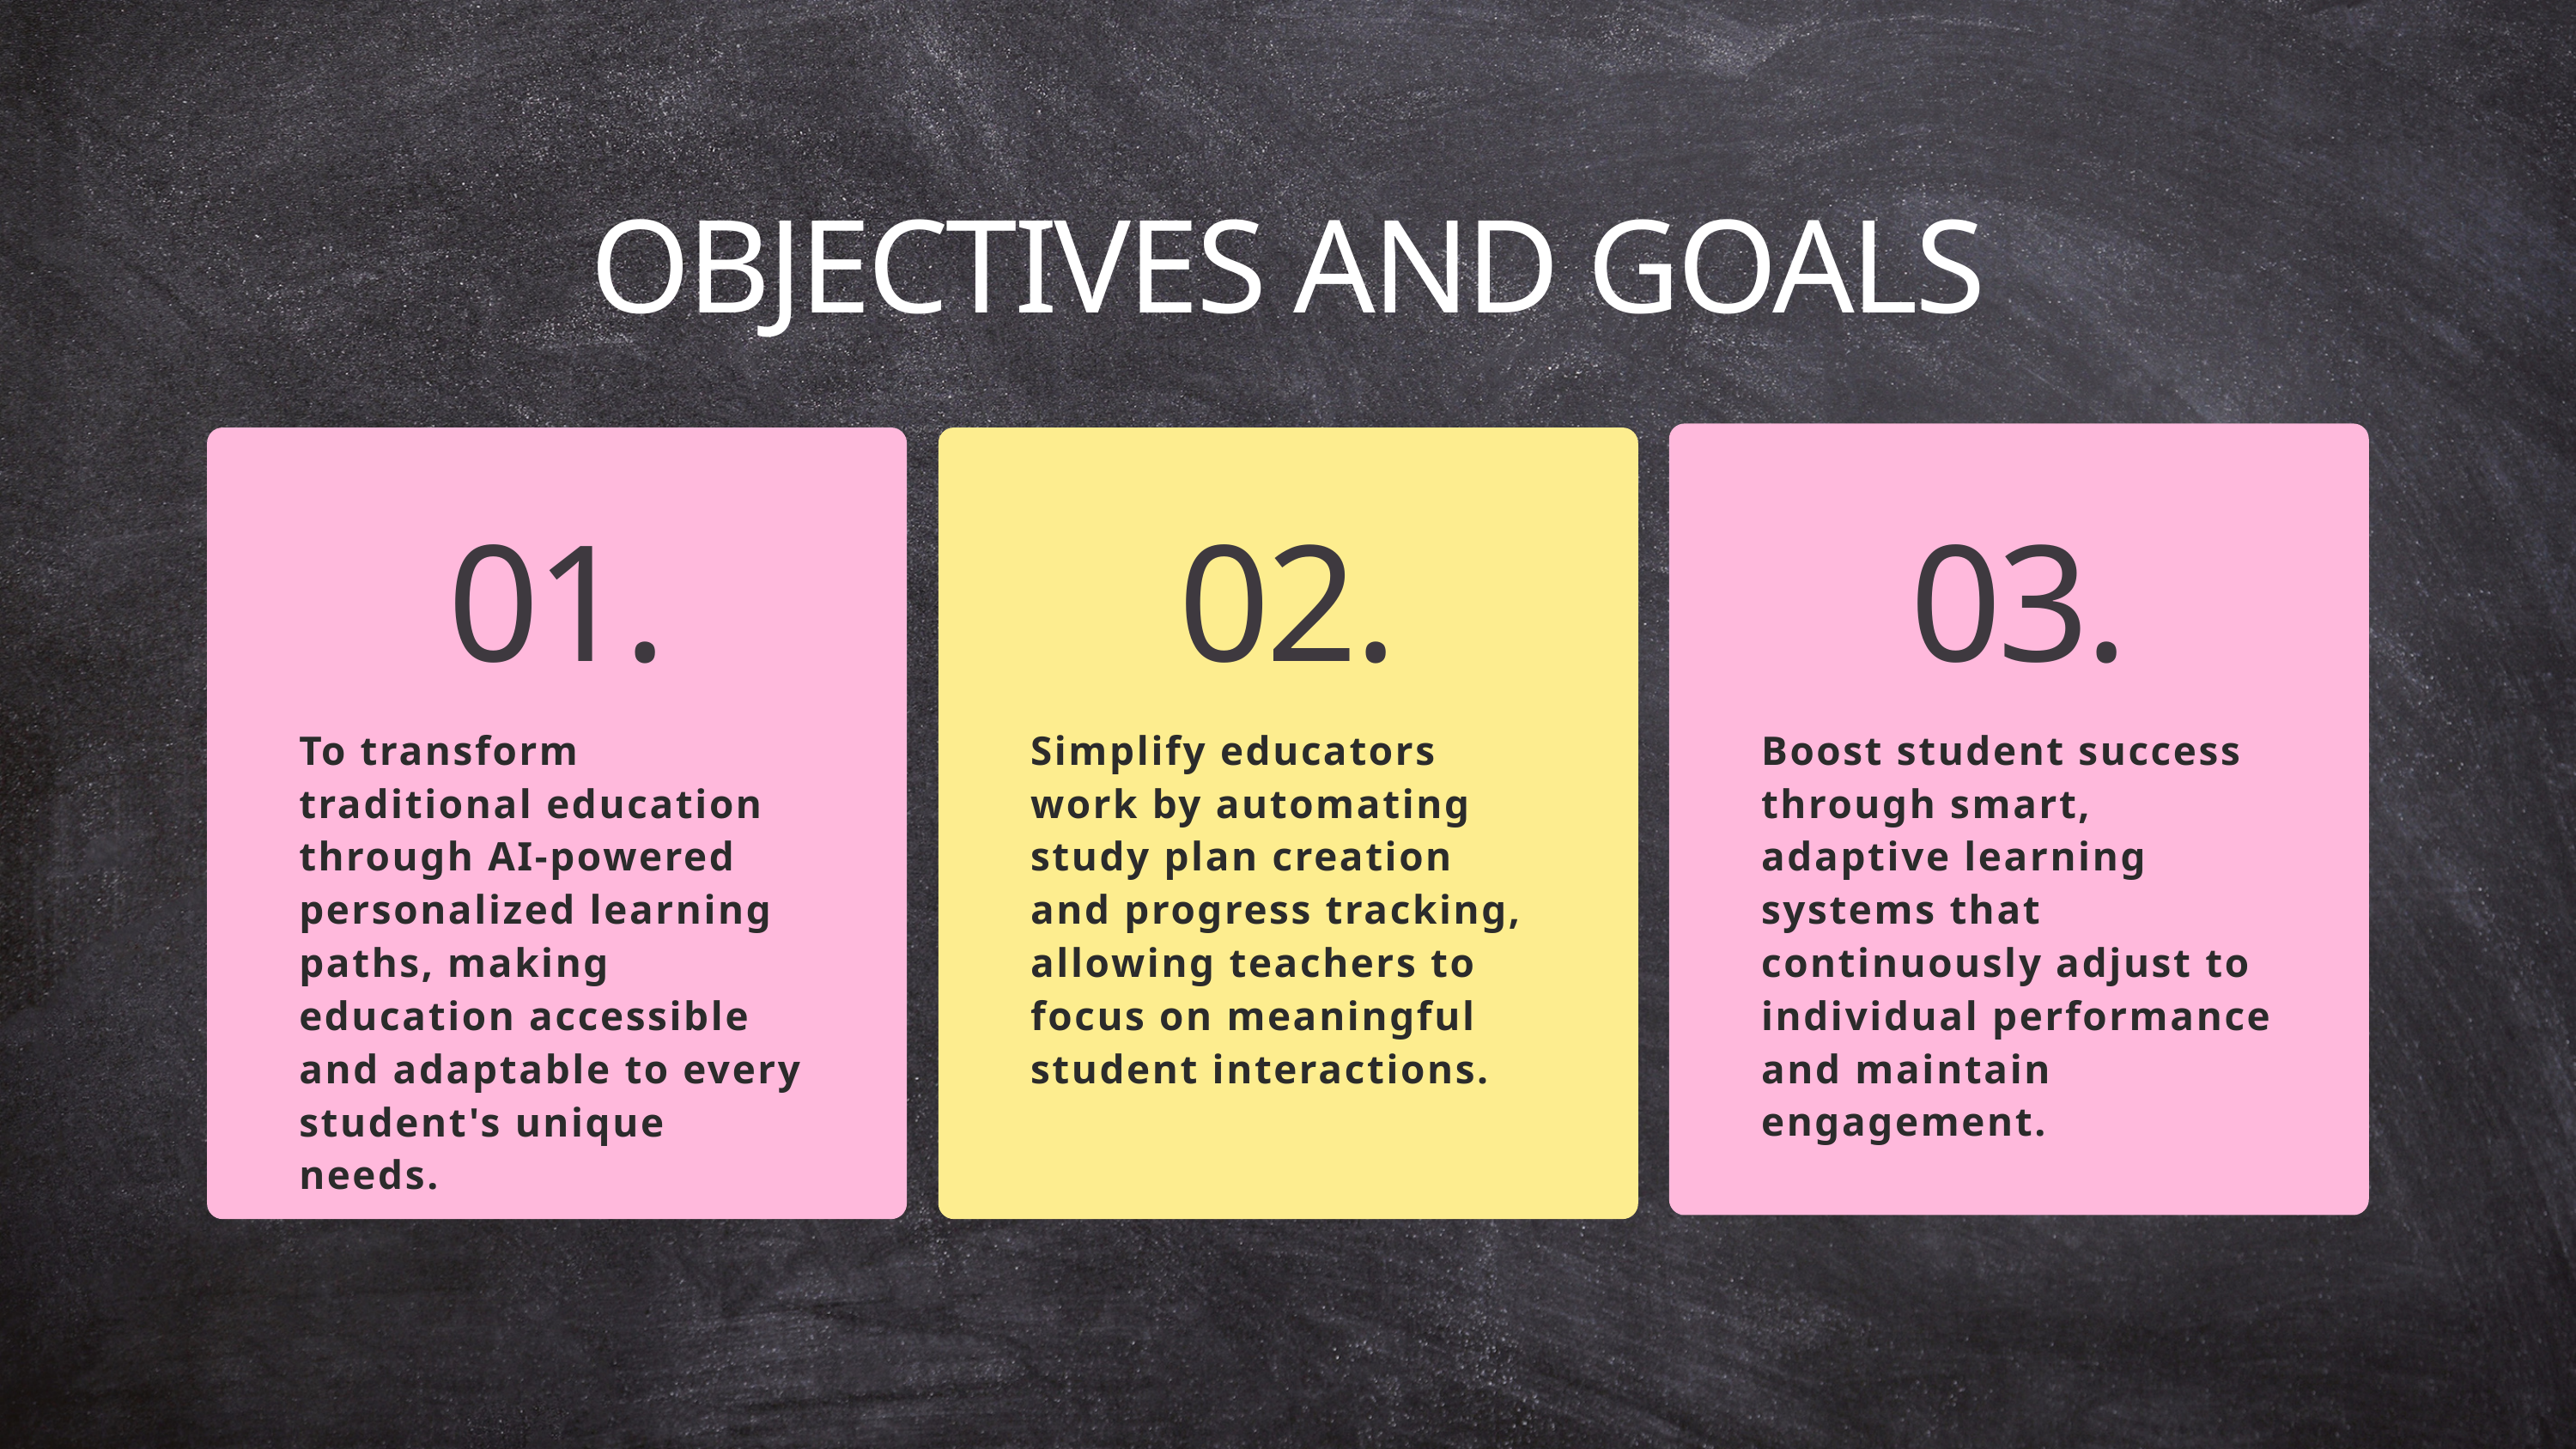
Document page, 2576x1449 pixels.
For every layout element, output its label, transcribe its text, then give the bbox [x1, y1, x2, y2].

text_box [0, 0, 2576, 1449]
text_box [206, 427, 908, 1220]
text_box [938, 427, 1638, 1220]
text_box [1668, 423, 2369, 1216]
text_box OBJECTIVES AND GOALS [353, 196, 2222, 339]
